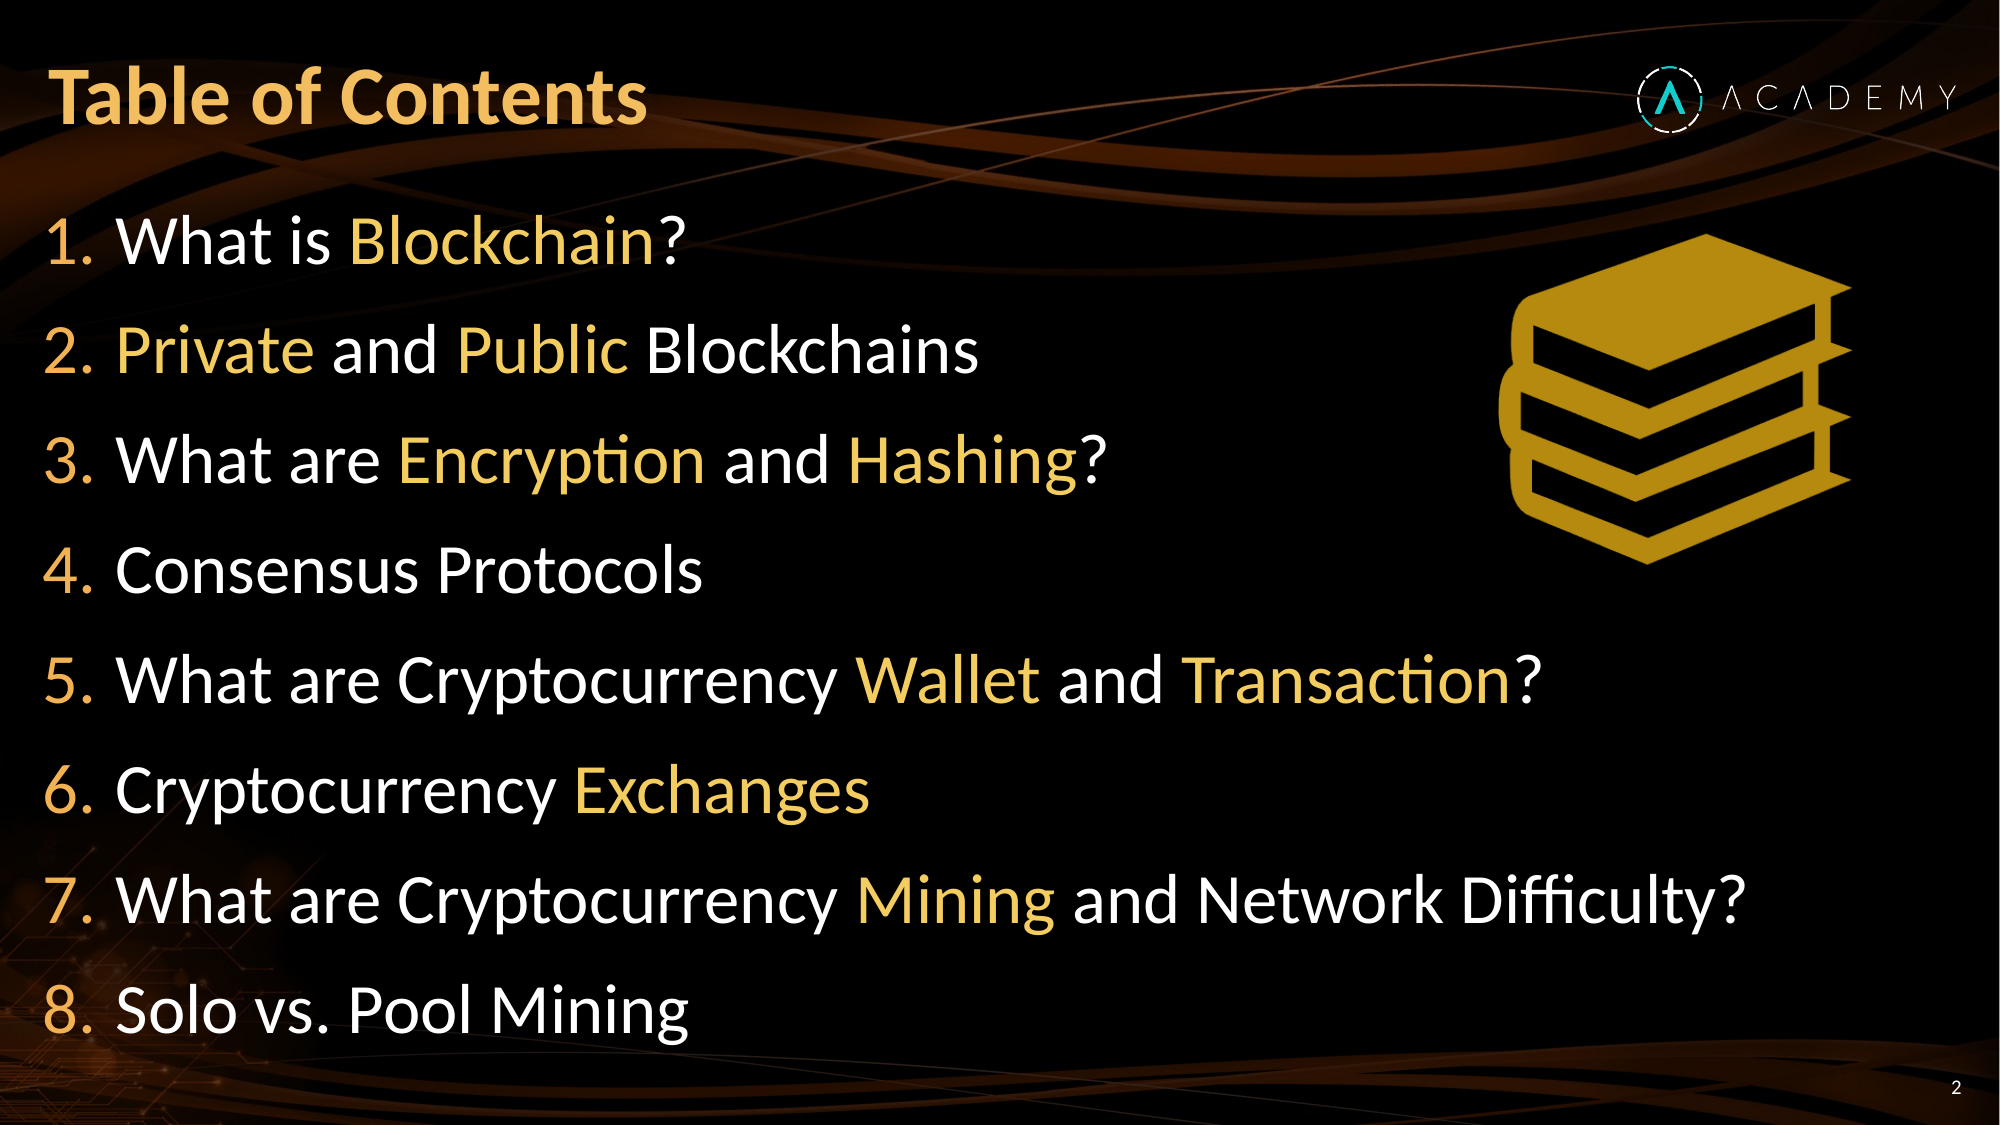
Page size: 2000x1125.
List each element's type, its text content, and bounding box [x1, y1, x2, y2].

title Table of Contents [30, 6, 1602, 187]
picture [0, 0, 2000, 1125]
list What is Blockchain? Private and Public Blockchains What are Encryption and Hashing? Consensus Protocols What are Cryptocurrency Wallet and Transaction? Cryptocurrency Exchanges What are Cryptocurrency Mining and Network Difficulty? Solo vs. Pool Mining [24, 187, 1962, 1088]
slide_number 2 [1897, 1070, 1968, 1103]
